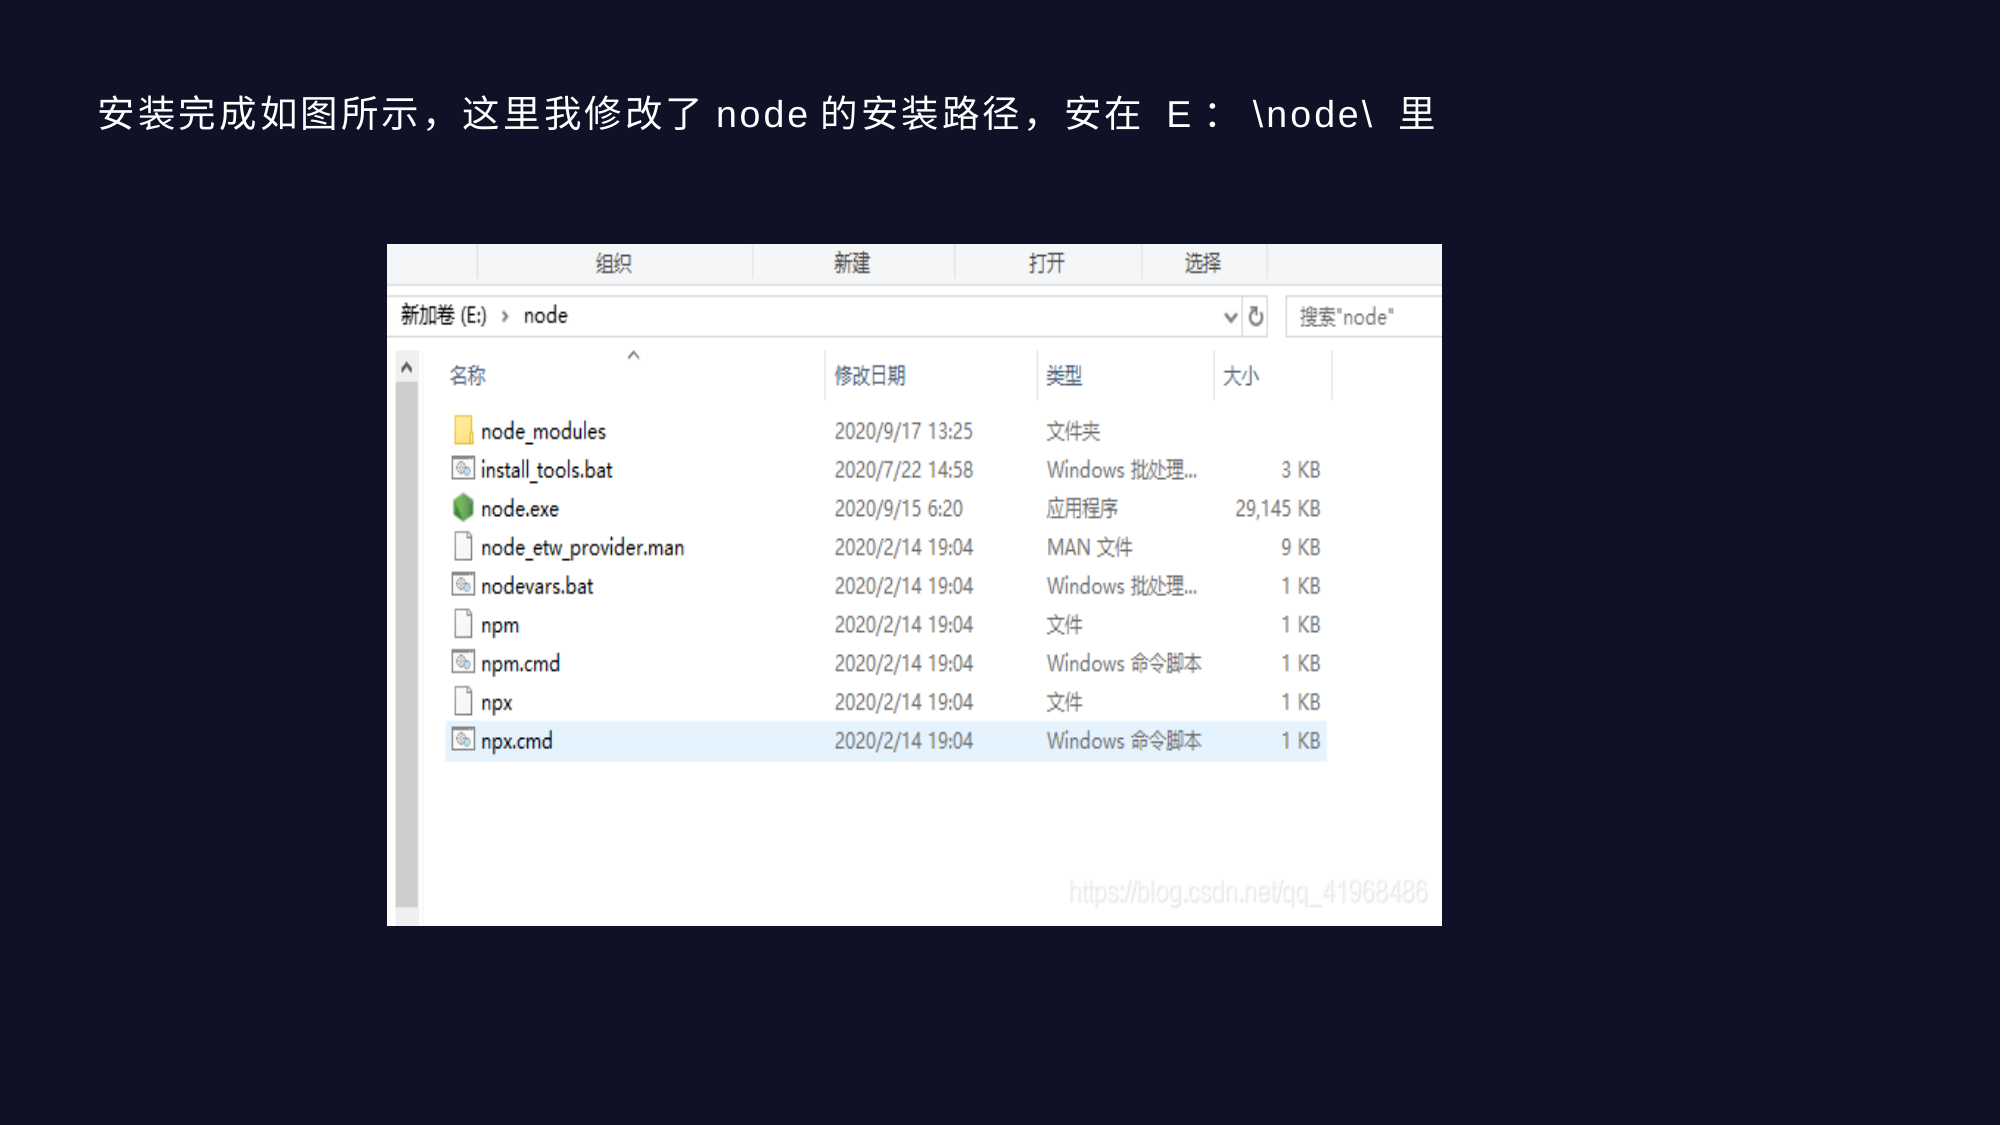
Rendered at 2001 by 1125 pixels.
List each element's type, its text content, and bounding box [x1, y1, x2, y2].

picture [387, 244, 1442, 927]
list 安装完成如图所示，这里我修改了node的安装路径，安在 E：\node\ 里 [82, 68, 1883, 850]
